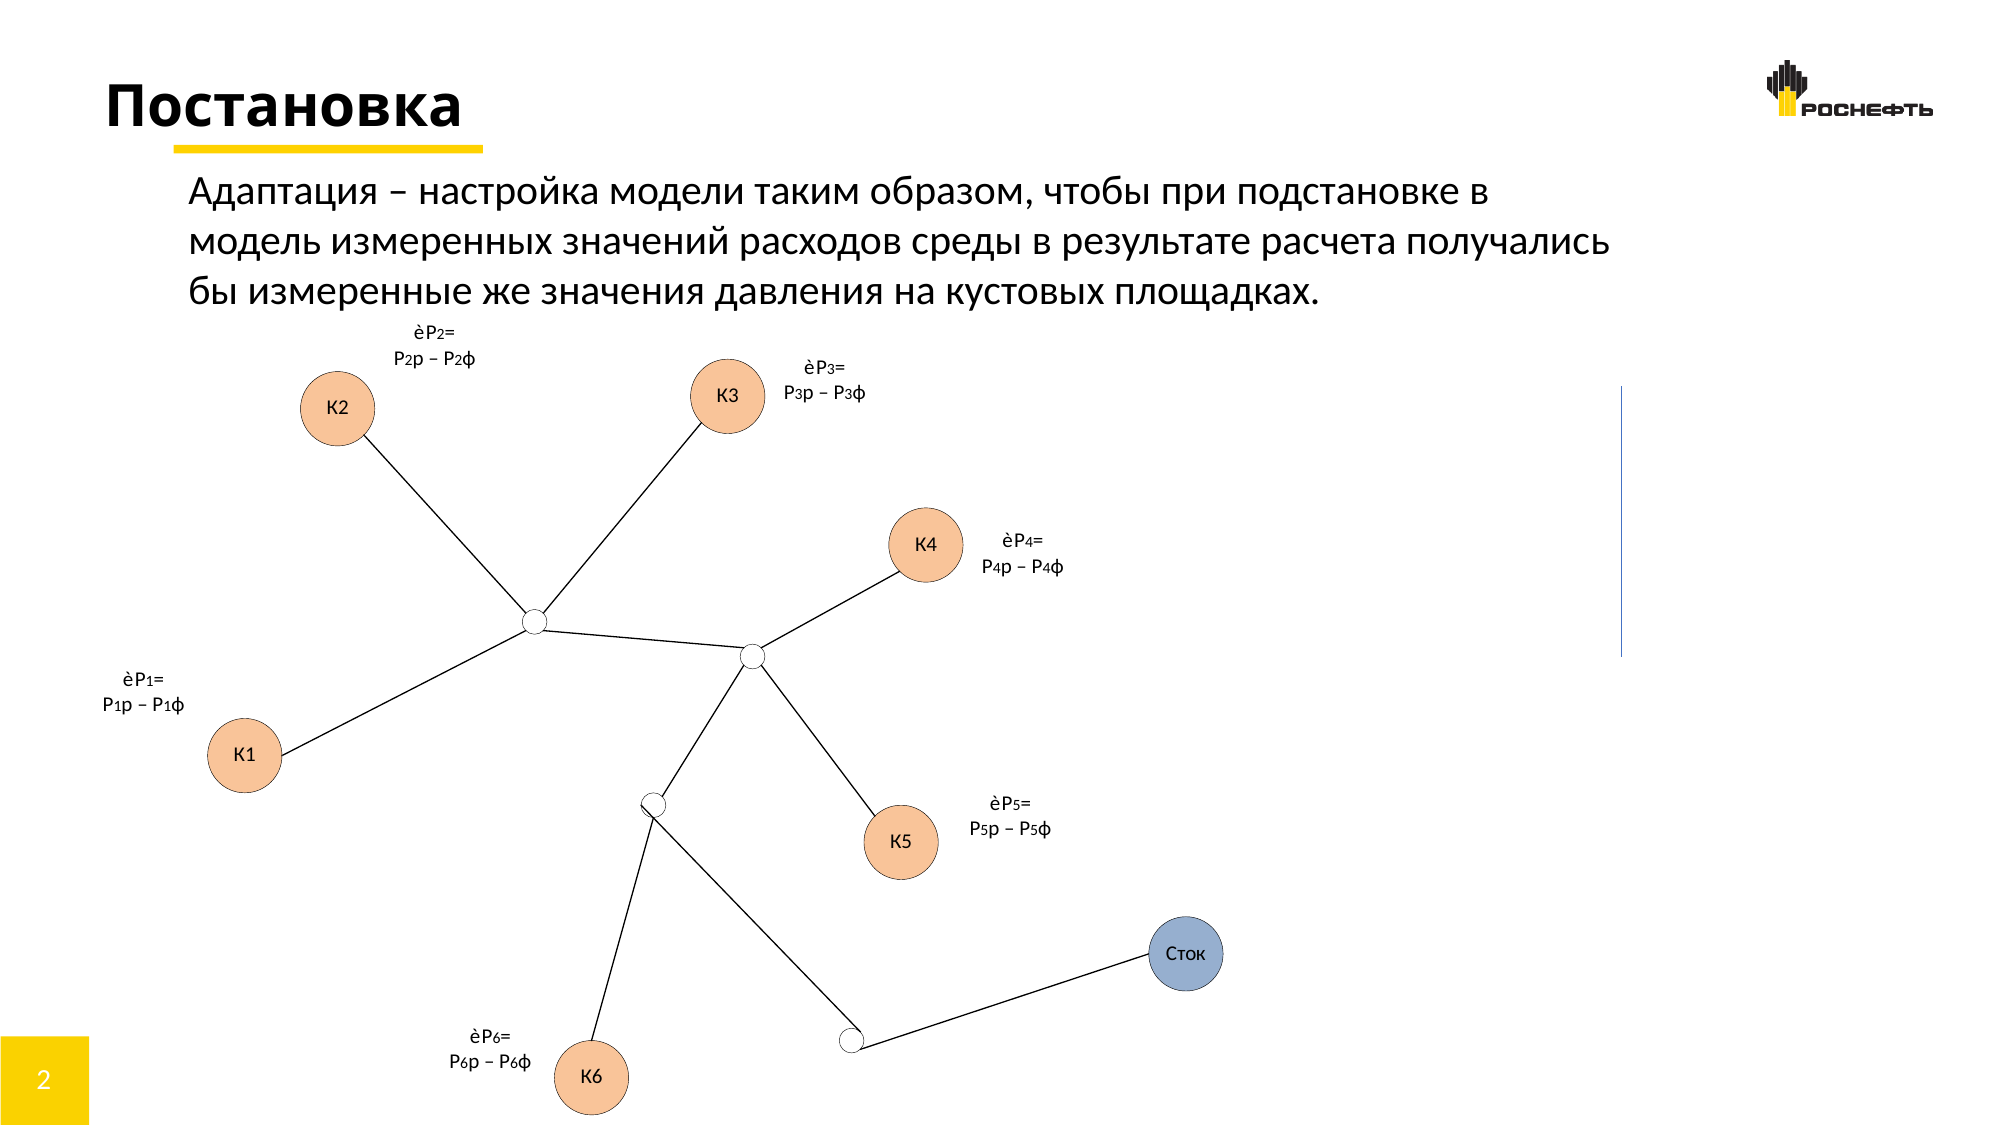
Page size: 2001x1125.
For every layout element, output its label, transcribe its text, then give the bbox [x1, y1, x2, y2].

picture [89, 311, 1225, 1116]
text_box [173, 144, 484, 155]
text_box Адаптация – настройка модели таким образом, чтобы при подстановке в модель измеренных значений расходов среды в результате расчета получались бы измеренные же значения давления на кустовых площадках. [173, 155, 1647, 371]
text_box Постановка [89, 60, 1949, 146]
